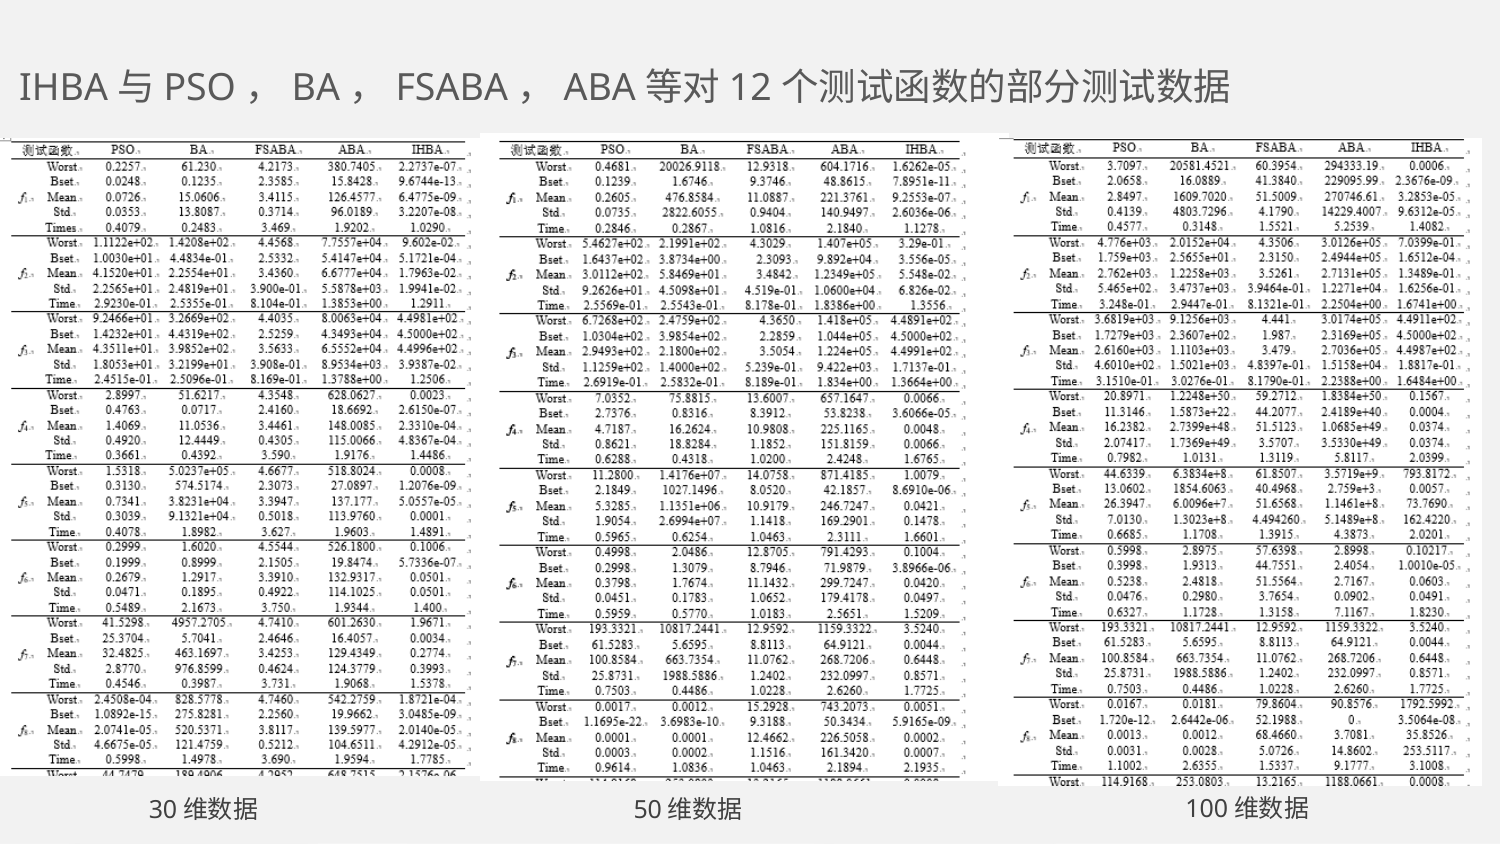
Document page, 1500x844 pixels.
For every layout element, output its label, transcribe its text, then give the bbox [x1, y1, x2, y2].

text_box IHBA与PSO，BA，FSABA，ABA等对12个测试函数的部分测试数据 [4, 55, 1246, 116]
text_box 50维数据 [618, 788, 758, 831]
text_box 30维数据 [133, 785, 273, 831]
text_box 100维数据 [1170, 793, 1324, 830]
picture [0, 133, 1482, 786]
